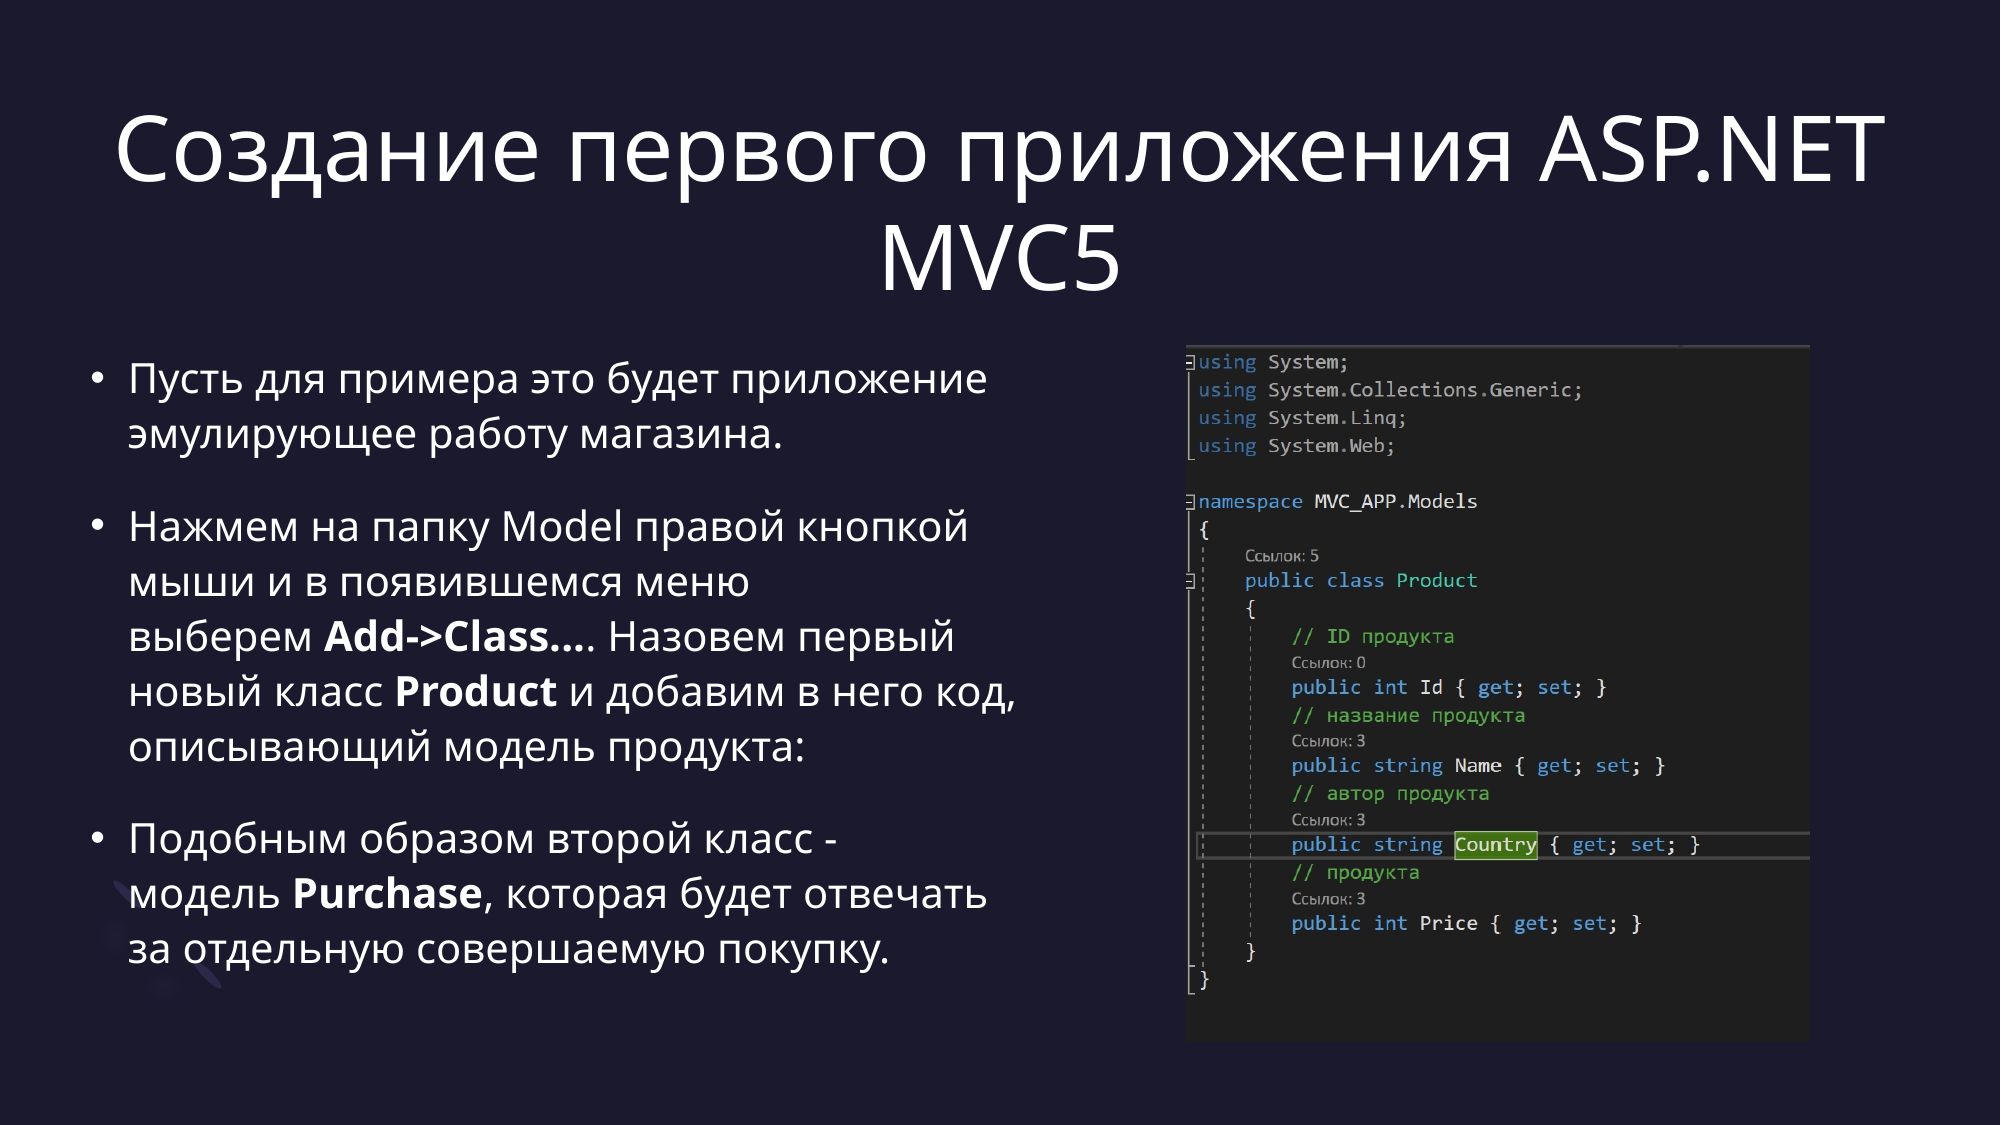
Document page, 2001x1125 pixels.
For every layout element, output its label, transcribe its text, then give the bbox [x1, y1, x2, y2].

title Создание первого приложения ASP.NET MVC5 [90, 90, 1910, 309]
picture [1186, 345, 1810, 1042]
list Пусть для примера это будет приложение эмулирующее работу магазина. Нажмем на папку Model правой кнопкой мыши и в появившемся меню выберем Add->Class.... Назовем первый новый класс Product и добавим в него код, описывающий модель продукта: Подобным образом второй класс - модель Purchase, которая будет отвечать за отдельную совершаемую покупку. [90, 346, 1028, 1000]
